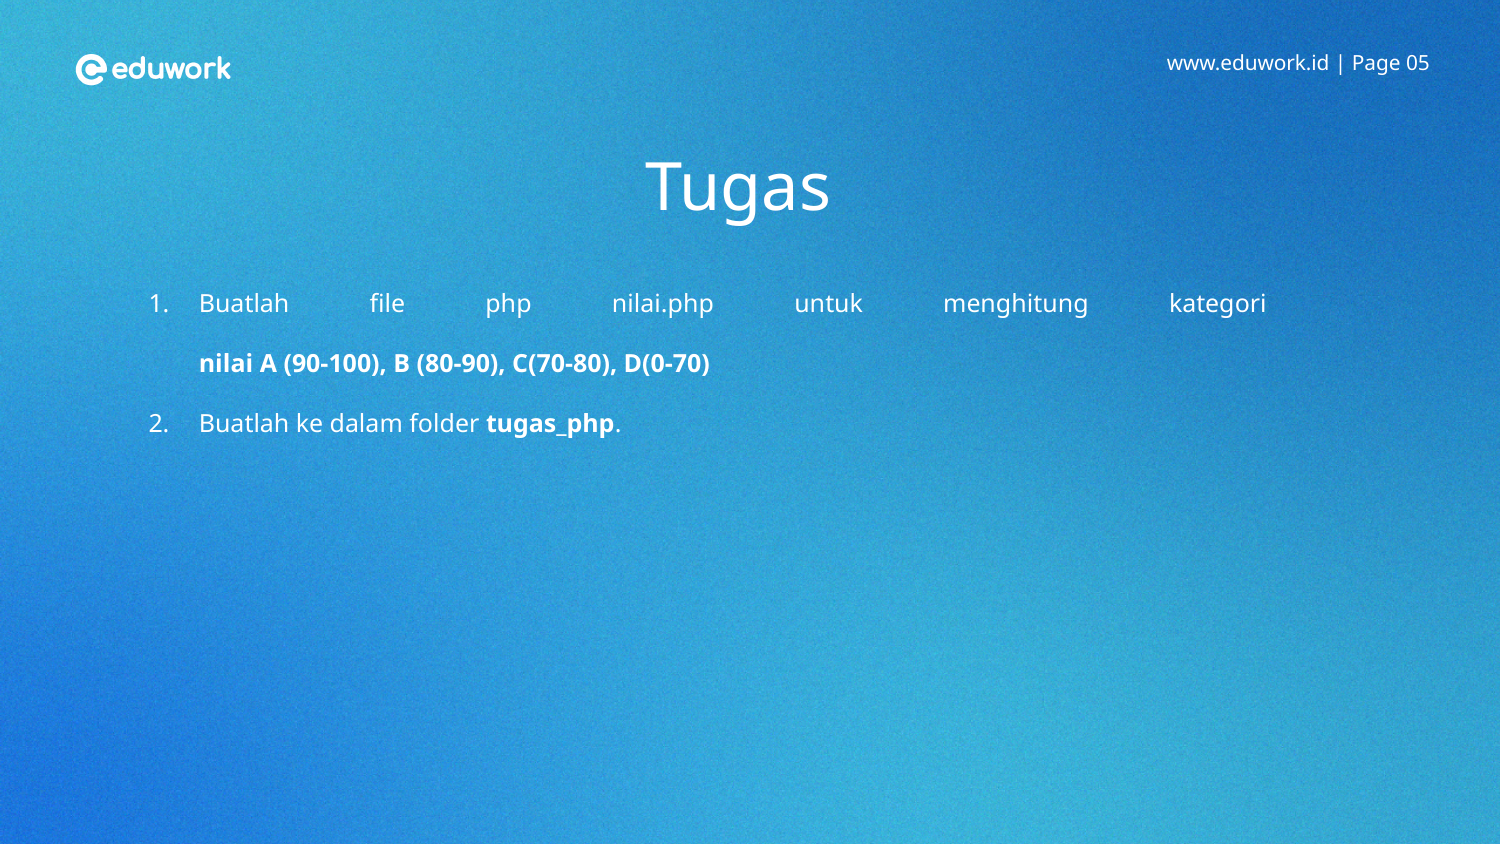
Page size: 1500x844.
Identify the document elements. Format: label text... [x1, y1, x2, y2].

text_box www.eduwork.id | Page 05 [1134, 37, 1445, 88]
text_box Buatlah file php nilai.php untuk menghitung kategori nilai A (90-100), B (80-90), C(70-80), D(0-70) Buatlah ke dalam folder tugas_php. [108, 242, 1364, 791]
picture [0, 0, 1500, 844]
text_box Tugas [148, 88, 1329, 239]
